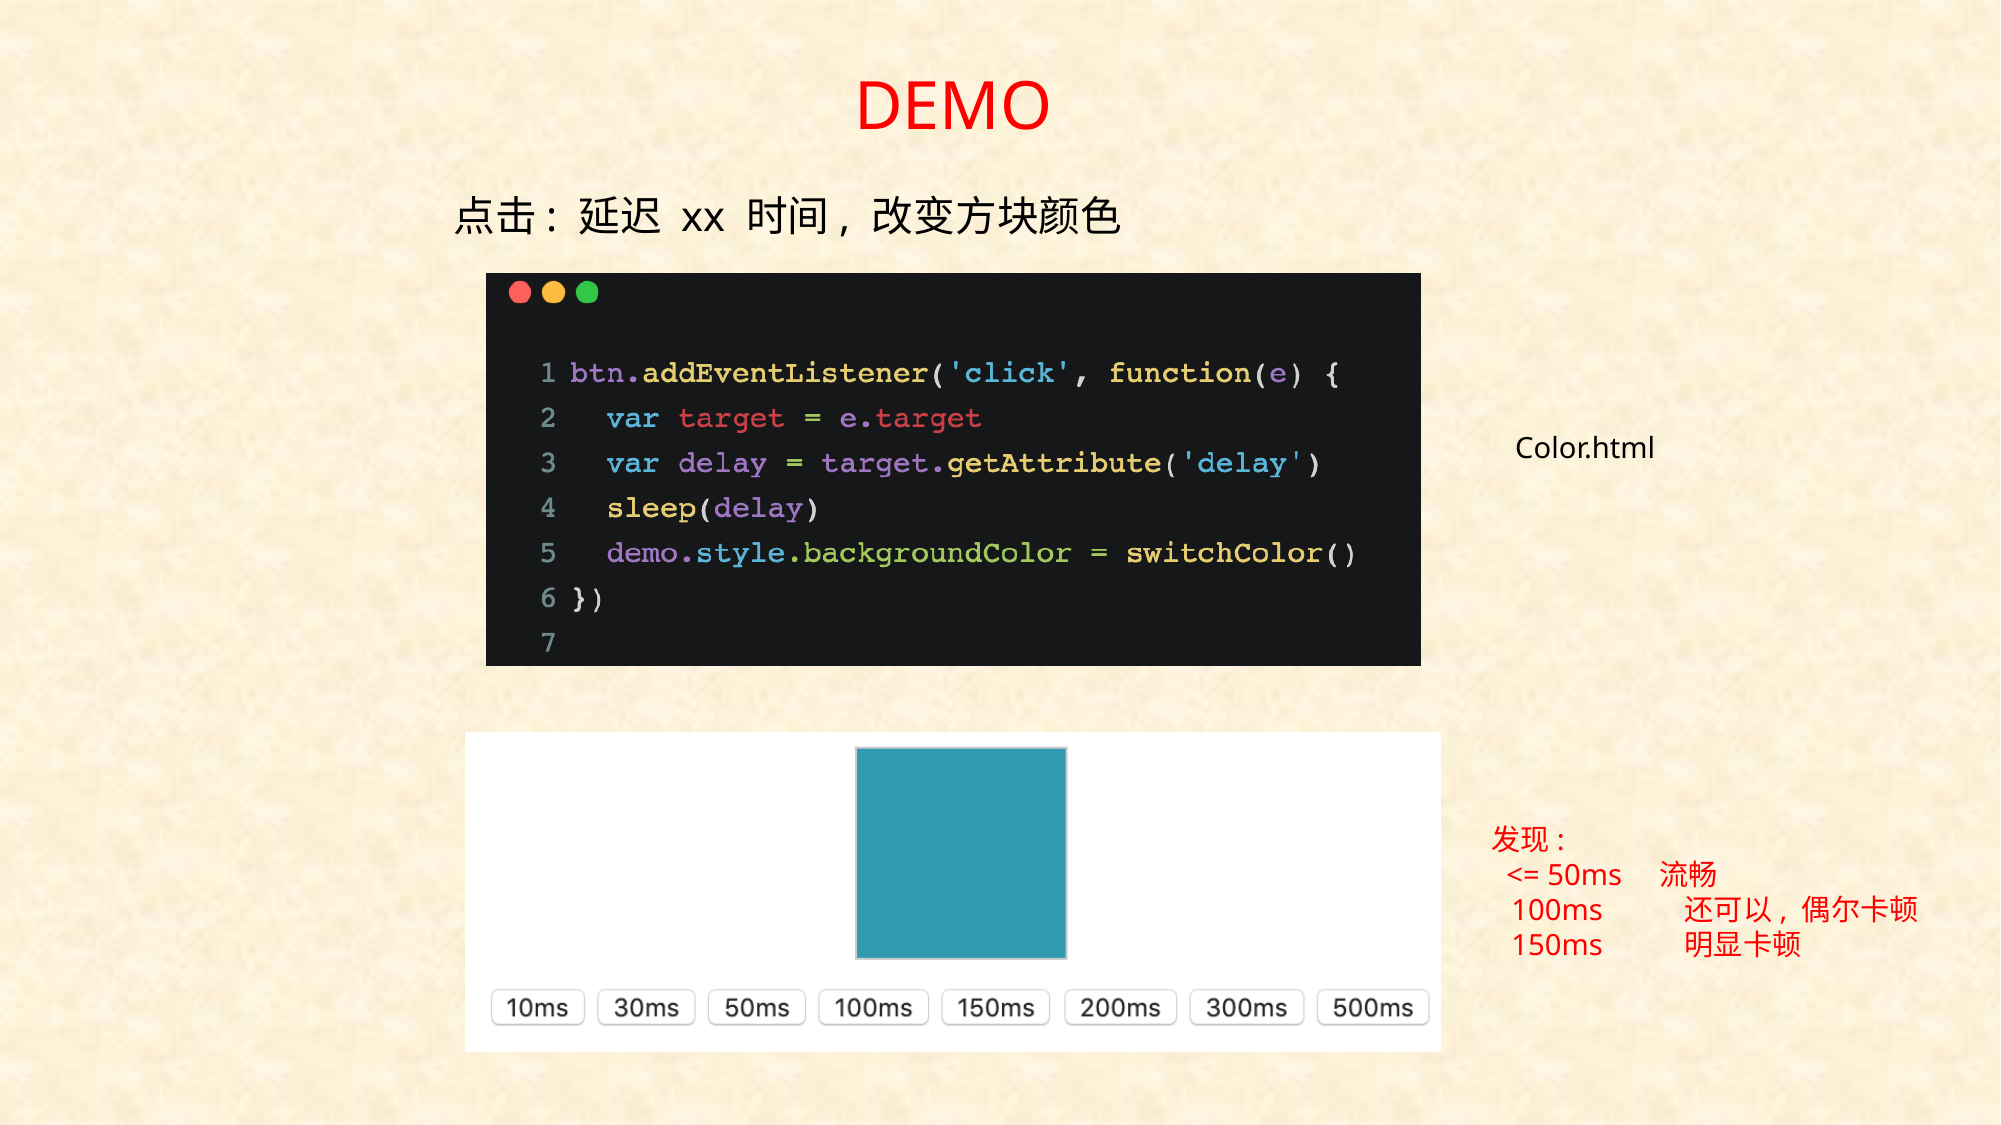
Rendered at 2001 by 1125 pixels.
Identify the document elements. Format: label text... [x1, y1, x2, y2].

text_box 发现: <= 50ms 流畅 100ms 还可以, 偶尔卡顿 150ms 明显卡顿 [1476, 813, 1937, 969]
text_box 点击: 延迟 xx 时间, 改变方块颜色 [438, 182, 1137, 248]
picture [0, 0, 2001, 1125]
text_box Color.html [1500, 421, 1671, 472]
title DEMO [591, 36, 1316, 181]
